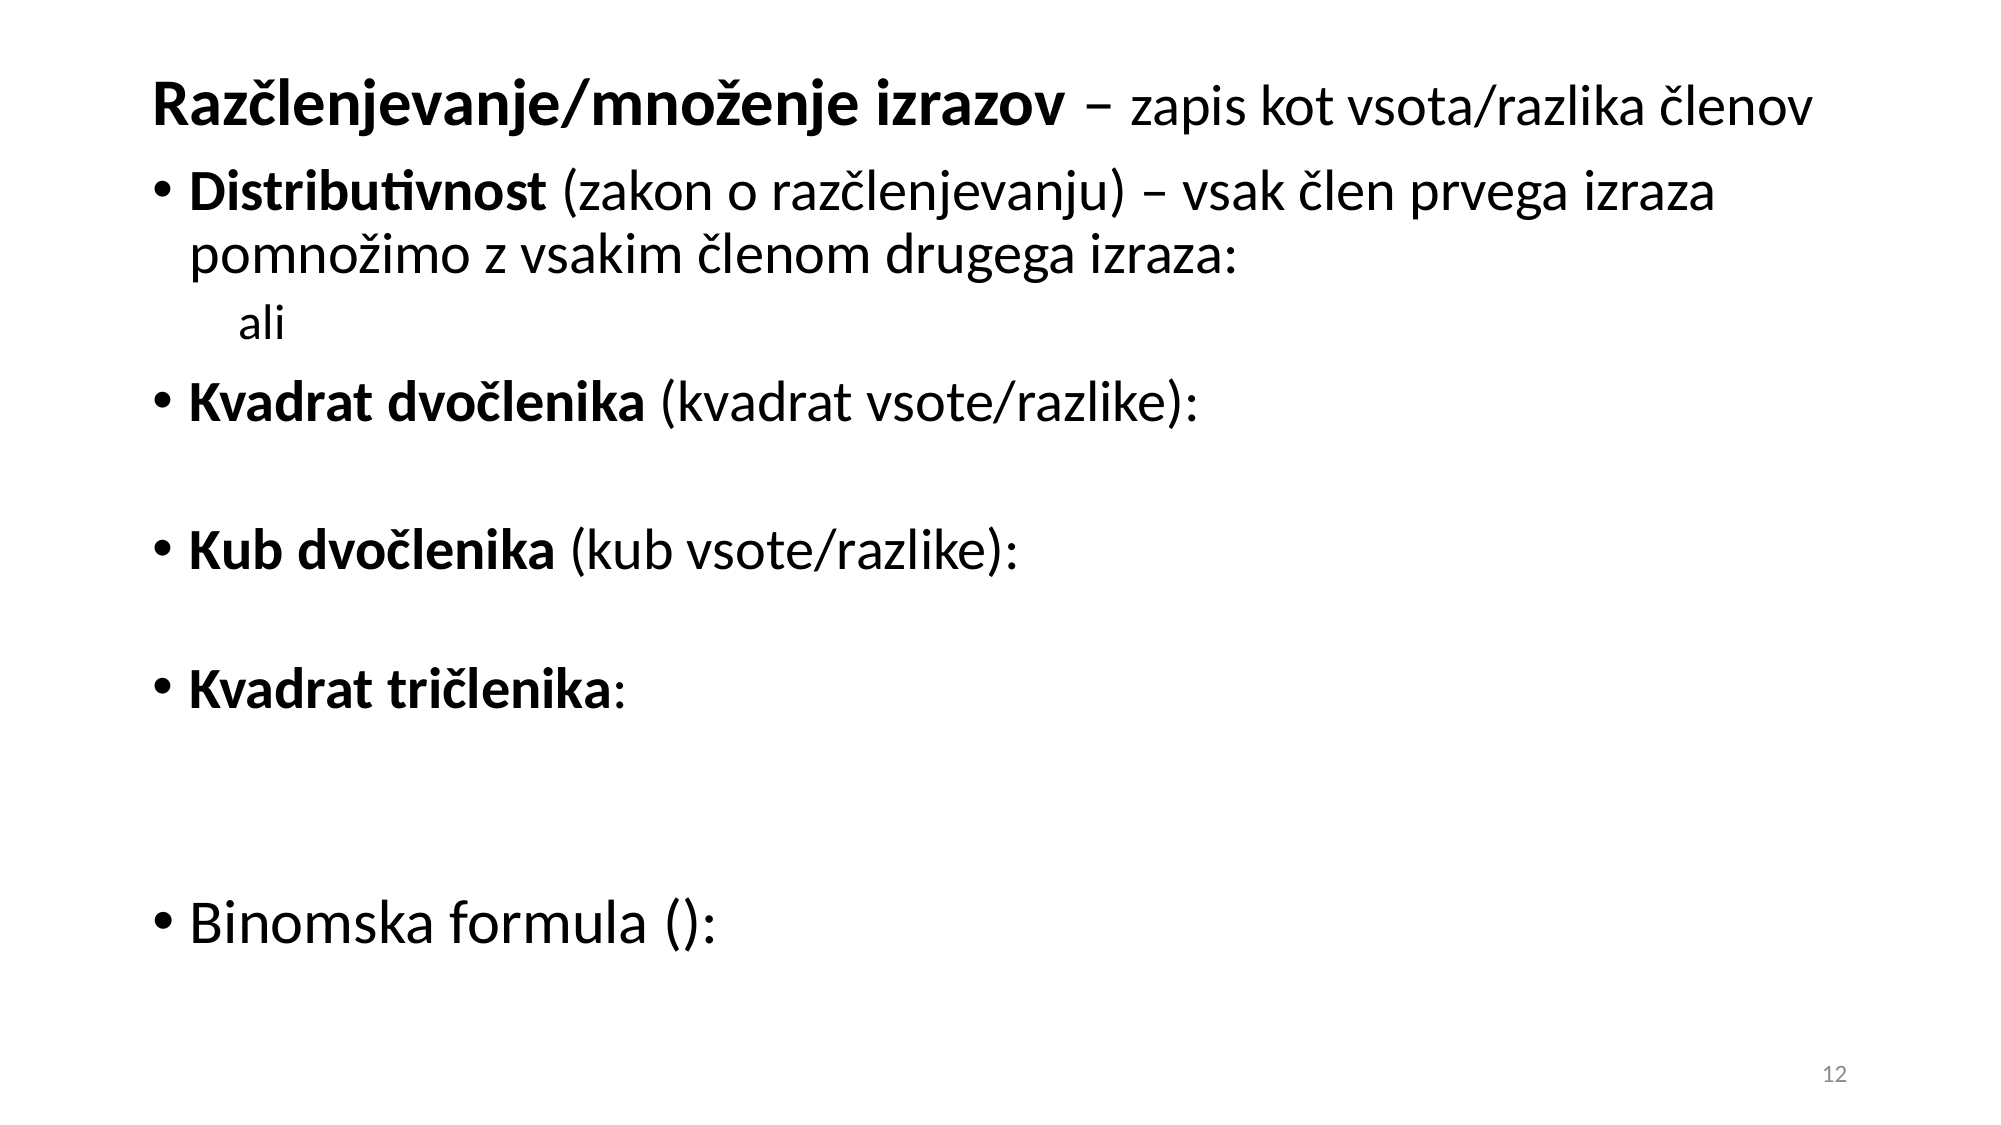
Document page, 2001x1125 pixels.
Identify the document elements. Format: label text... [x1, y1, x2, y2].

slide_number 12 [1412, 1042, 1863, 1103]
